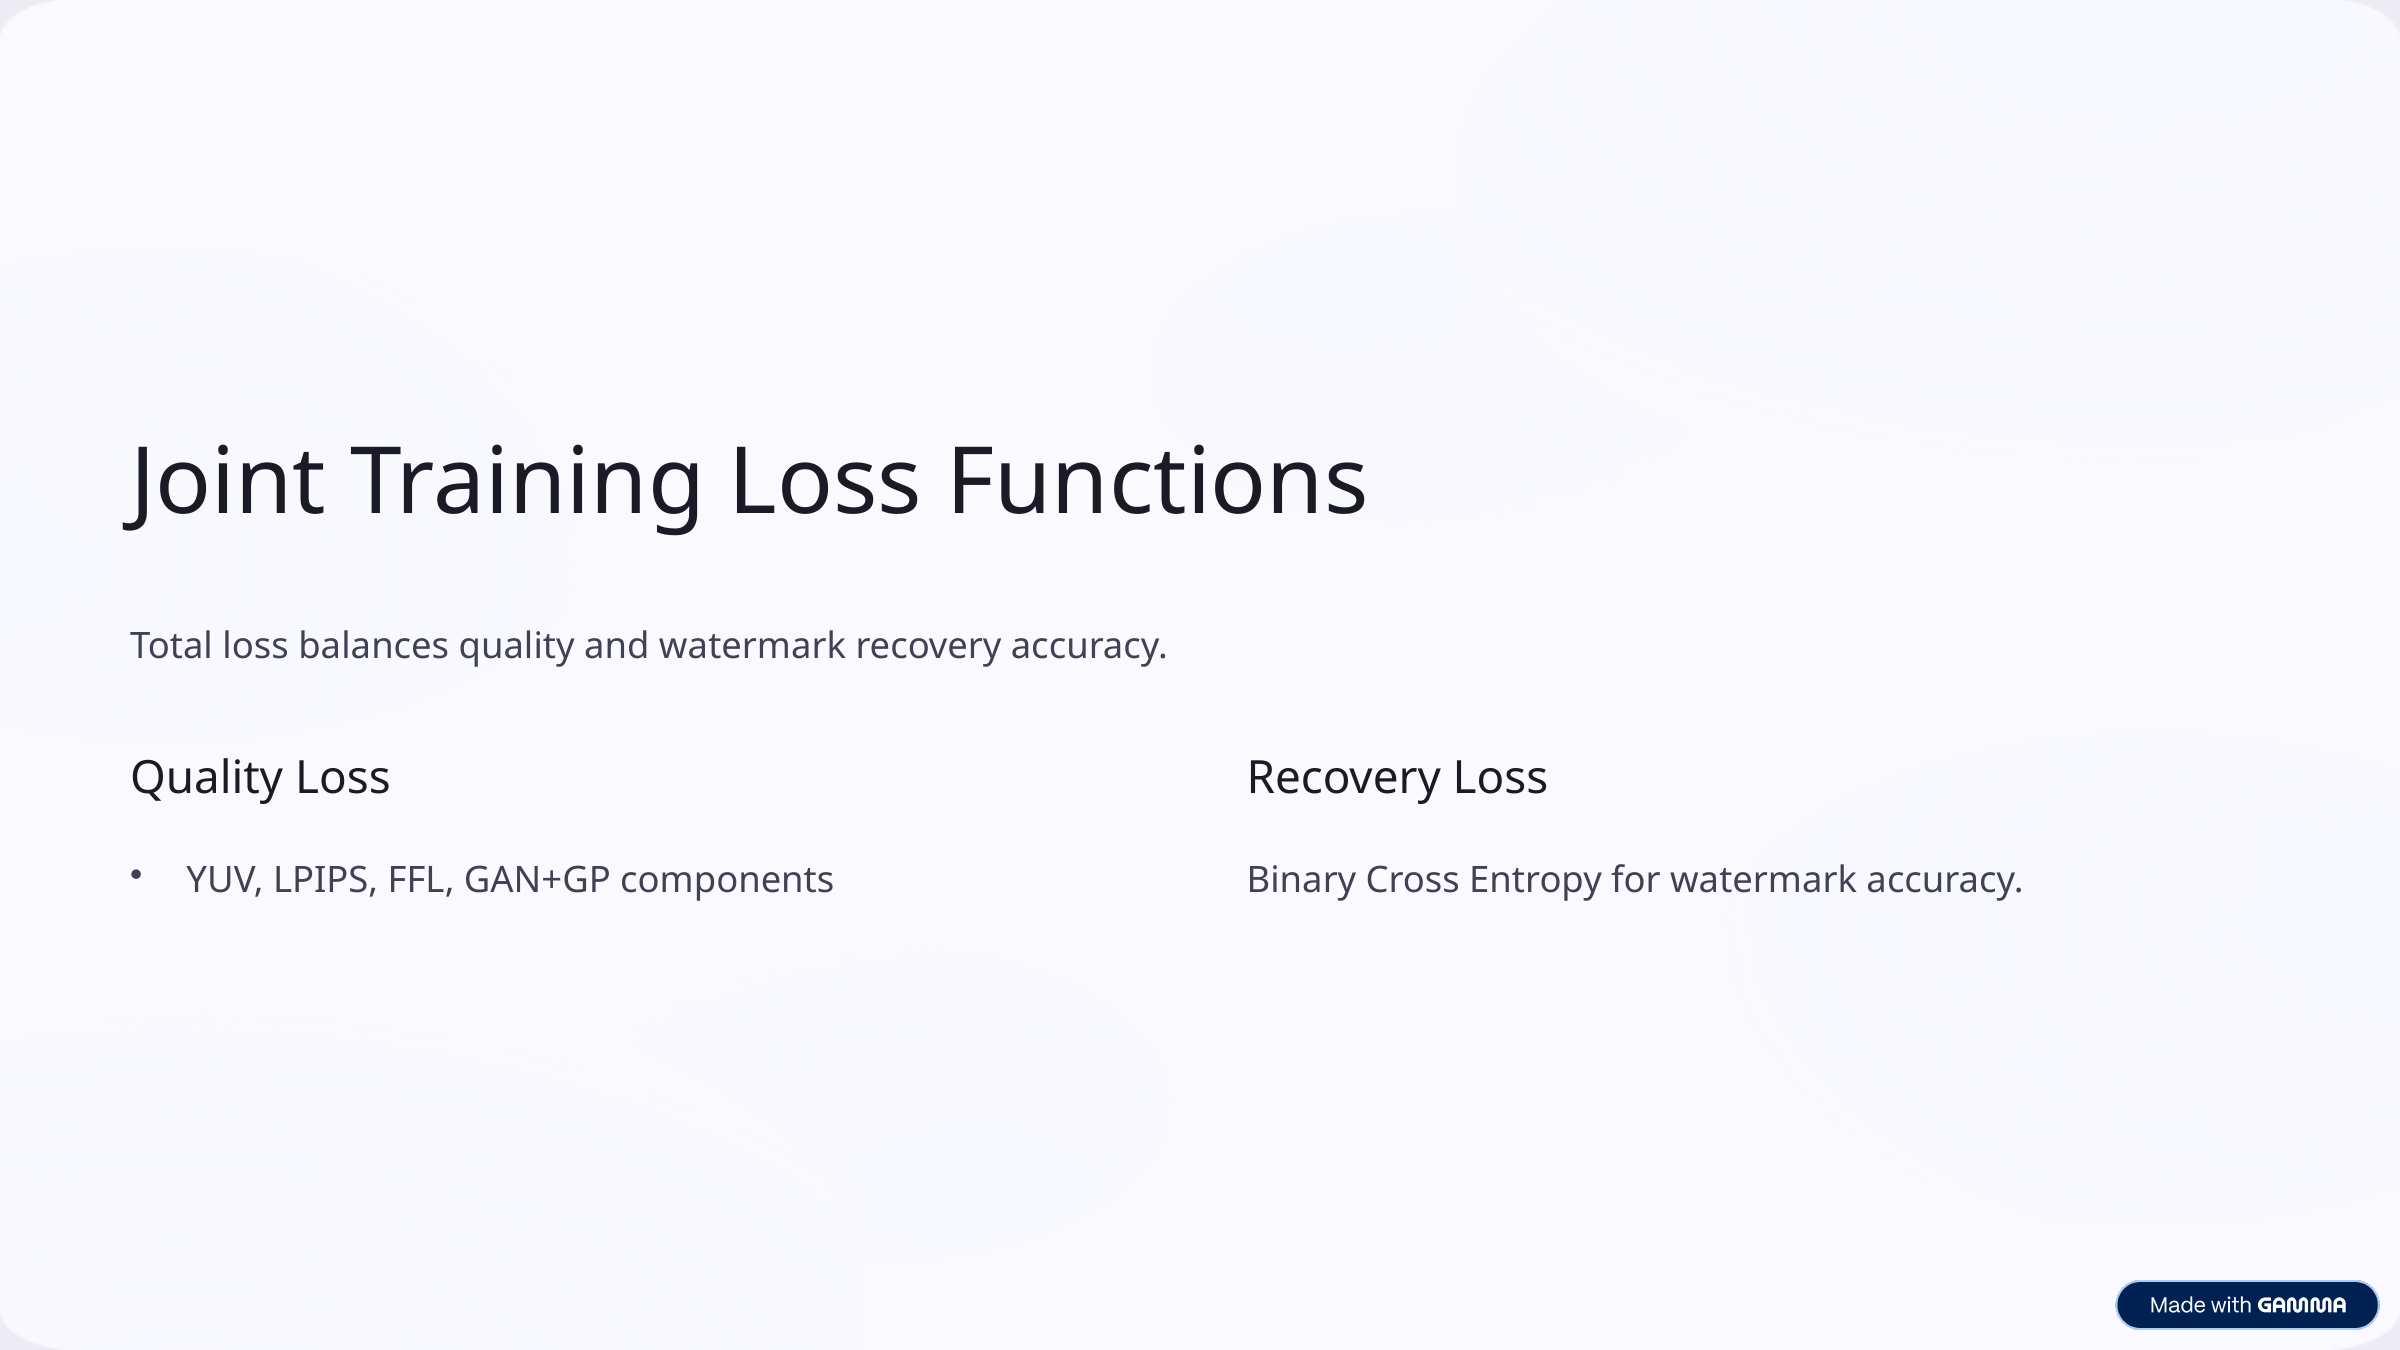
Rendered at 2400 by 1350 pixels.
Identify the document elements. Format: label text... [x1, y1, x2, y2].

text_box YUV, LPIPS, FFL, GAN+GP components [130, 840, 1155, 901]
text_box Binary Cross Entropy for watermark accuracy. [1246, 840, 2271, 901]
picture [2106, 1271, 2389, 1339]
text_box Recovery Loss [1246, 745, 1712, 804]
text_box Quality Loss [130, 745, 596, 804]
text_box Total loss balances quality and watermark recovery accuracy. [130, 606, 2270, 667]
text_box Joint Training Loss Functions [130, 416, 1429, 533]
